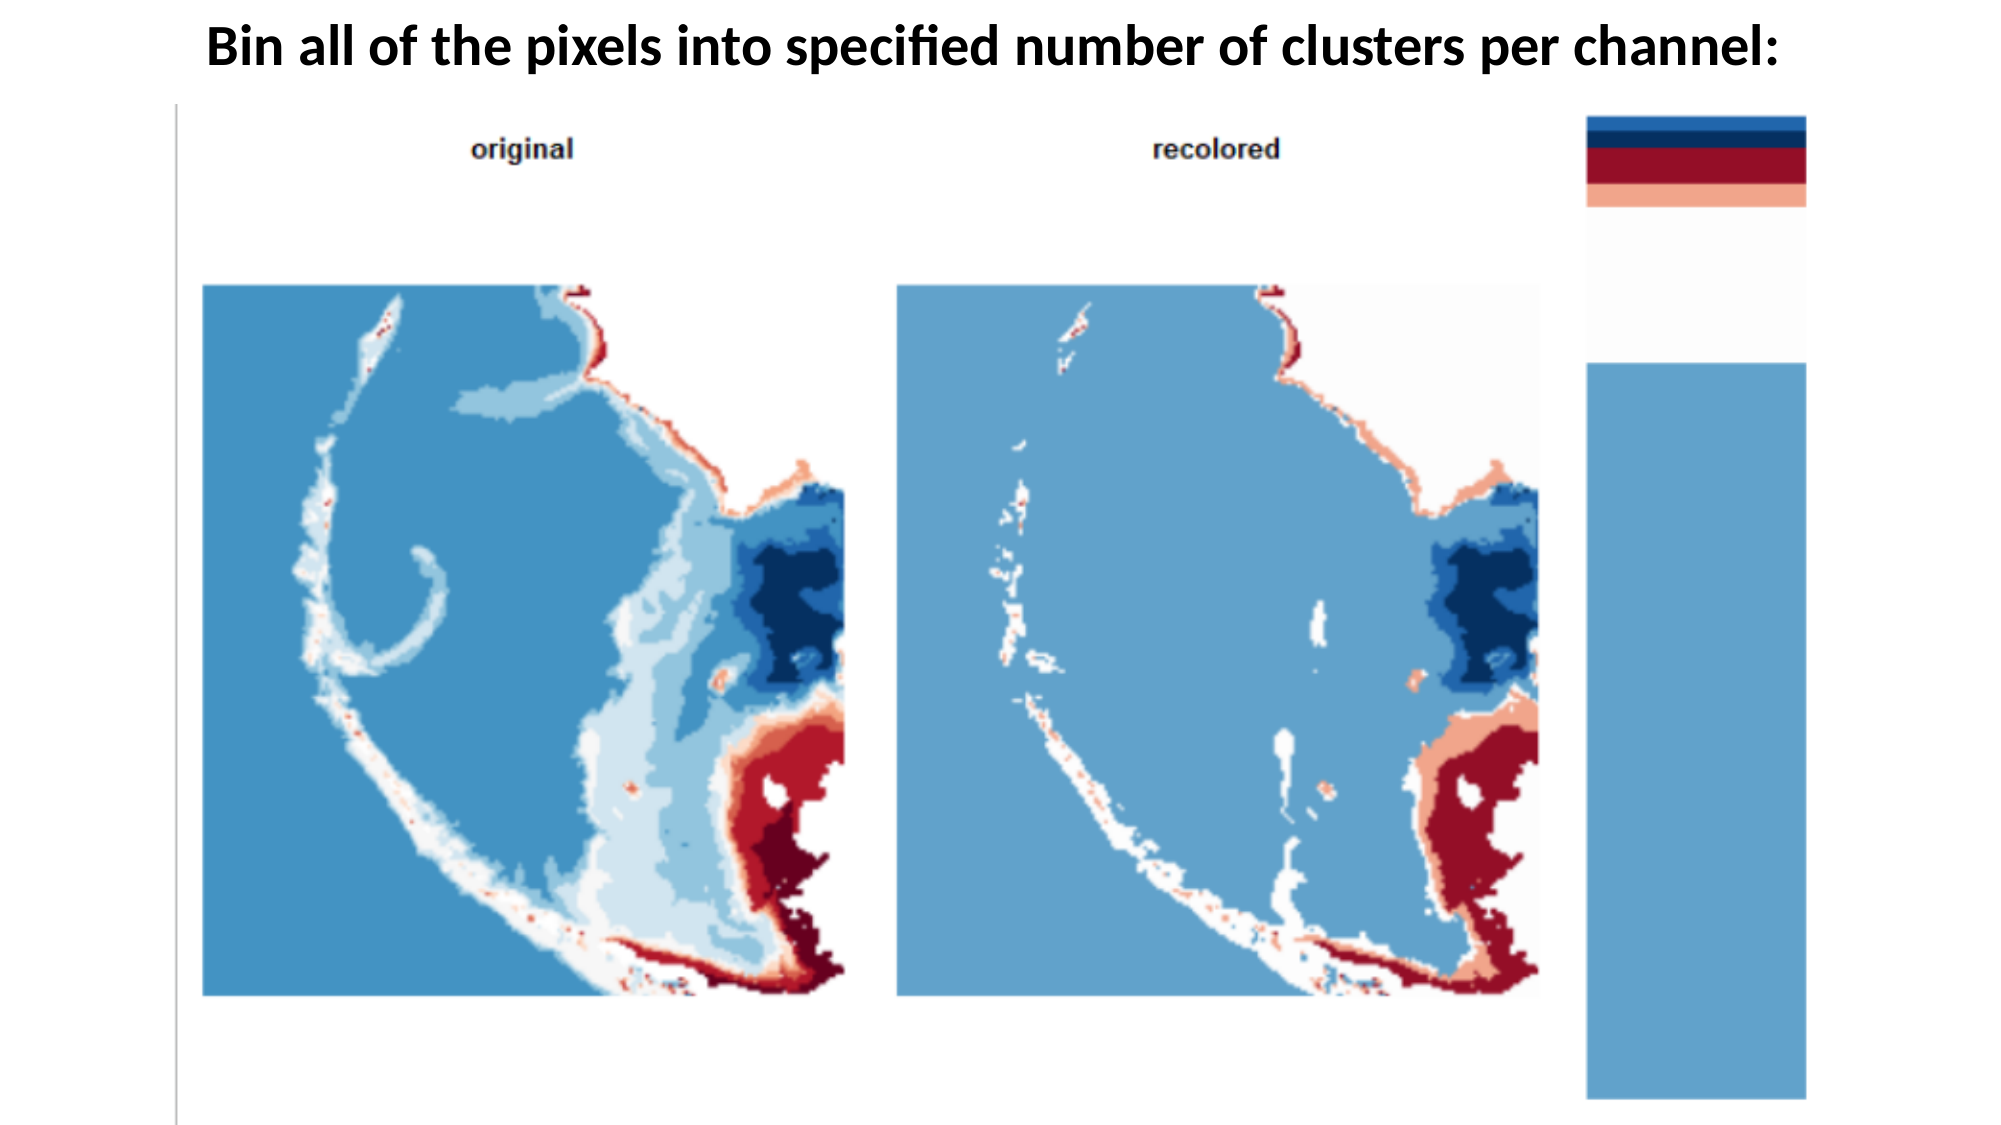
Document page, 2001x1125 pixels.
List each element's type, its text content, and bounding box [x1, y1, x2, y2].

picture [174, 104, 1826, 1125]
text_box Bin all of the pixels into specified number of clusters per channel: [81, 0, 1906, 85]
